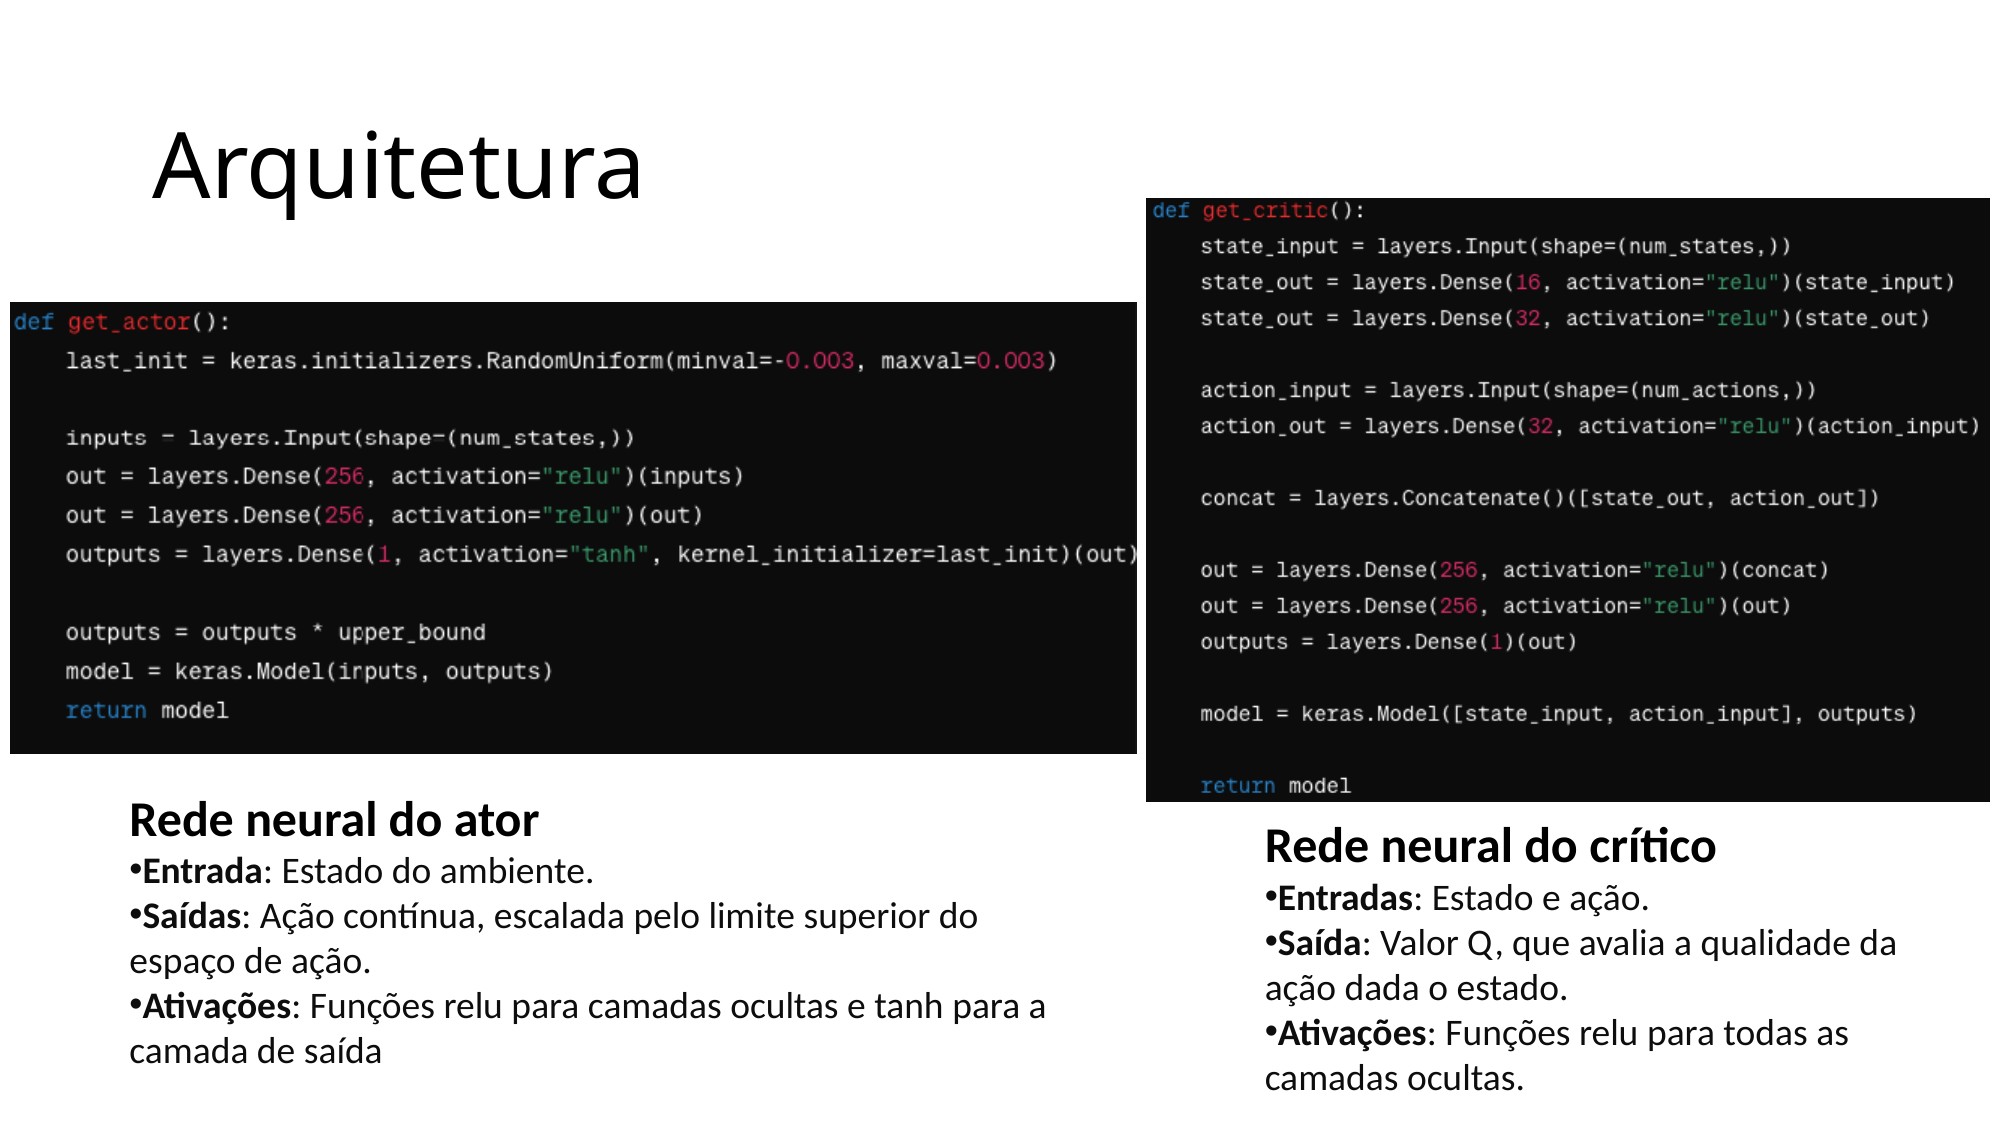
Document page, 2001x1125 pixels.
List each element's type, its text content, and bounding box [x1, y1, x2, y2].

title Arquitetura [137, 59, 1863, 278]
text_box Rede neural do crítico Entradas: Estado e ação. Saída: Valor Q, que avalia a qualidade da ação dada o estado. Ativações: Funções relu para todas as camadas ocultas. [1249, 805, 1990, 1106]
picture [10, 302, 1137, 754]
picture [1146, 198, 1990, 802]
text_box Rede neural do ator Entrada: Estado do ambiente. Saídas: Ação contínua, escalada pelo limite superior do espaço de ação. Ativações: Funções relu para camadas ocultas e tanh para a camada de saída [114, 778, 1066, 1079]
